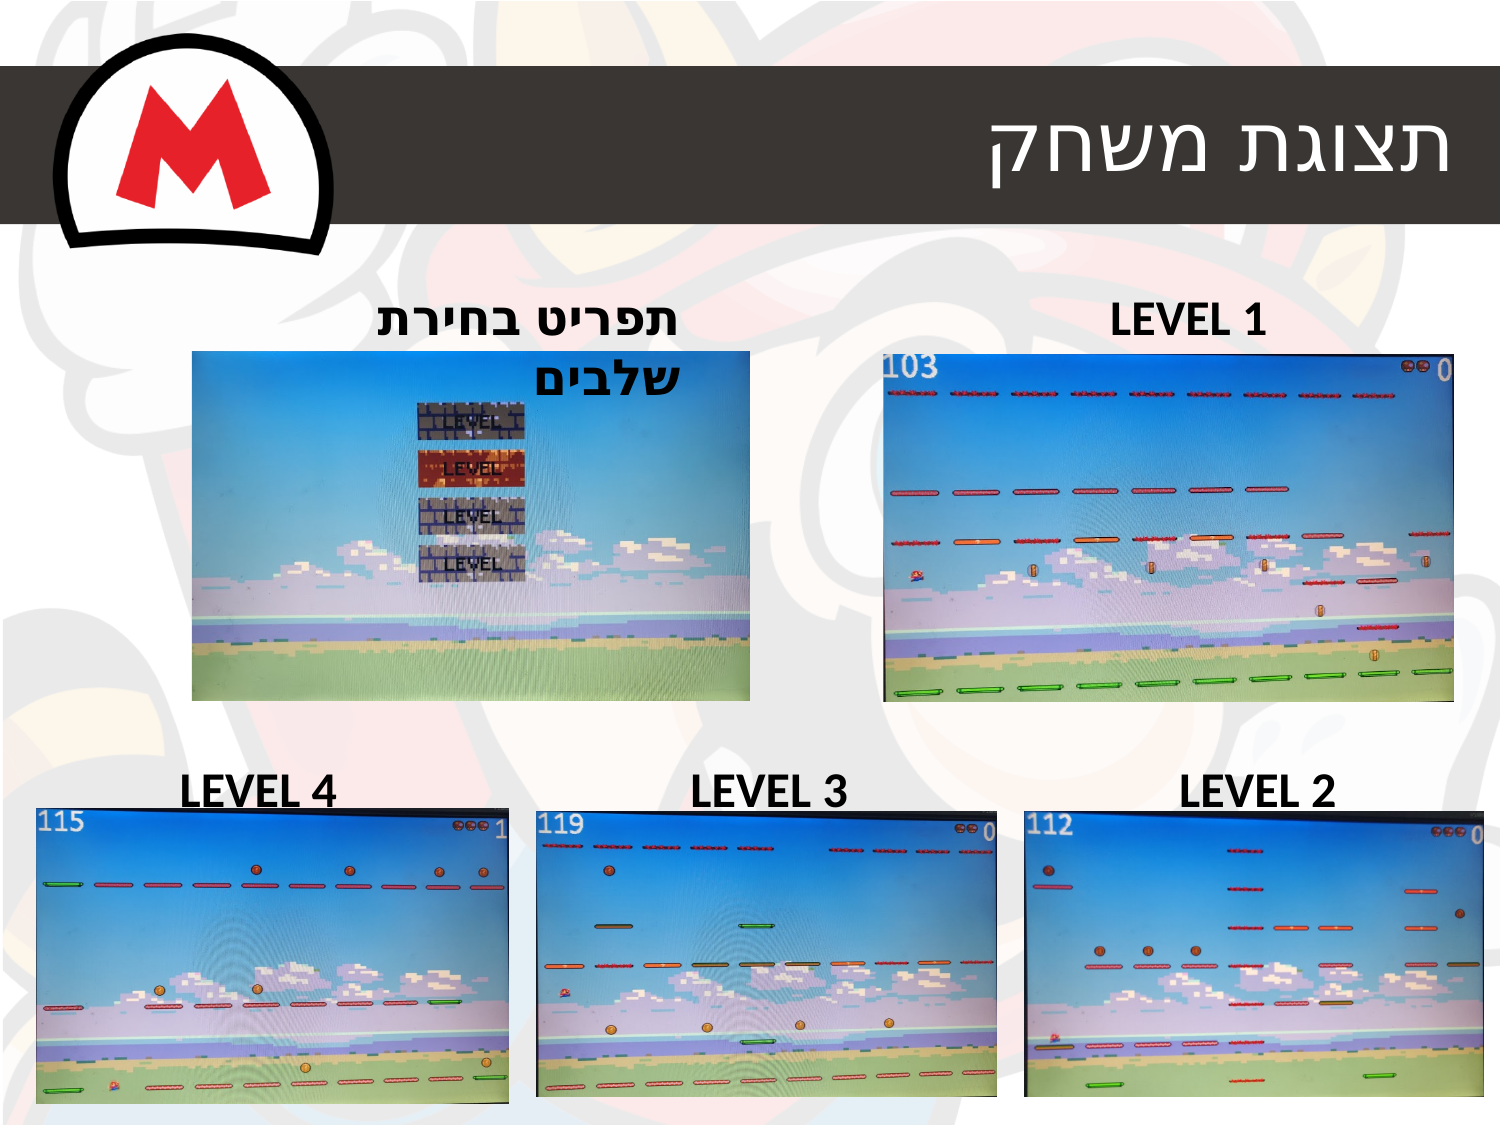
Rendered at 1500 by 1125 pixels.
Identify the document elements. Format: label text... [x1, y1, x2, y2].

text_box LEVEL 1 [1088, 278, 1283, 354]
text_box תפריט בחירת שלבים [217, 278, 696, 351]
picture [2, 1, 1500, 1125]
text_box LEVEL 2 [1157, 750, 1352, 811]
title תצוגת משחק [356, 98, 1471, 191]
text_box LEVEL 3 [668, 750, 863, 811]
text_box LEVEL 4 [157, 750, 352, 808]
